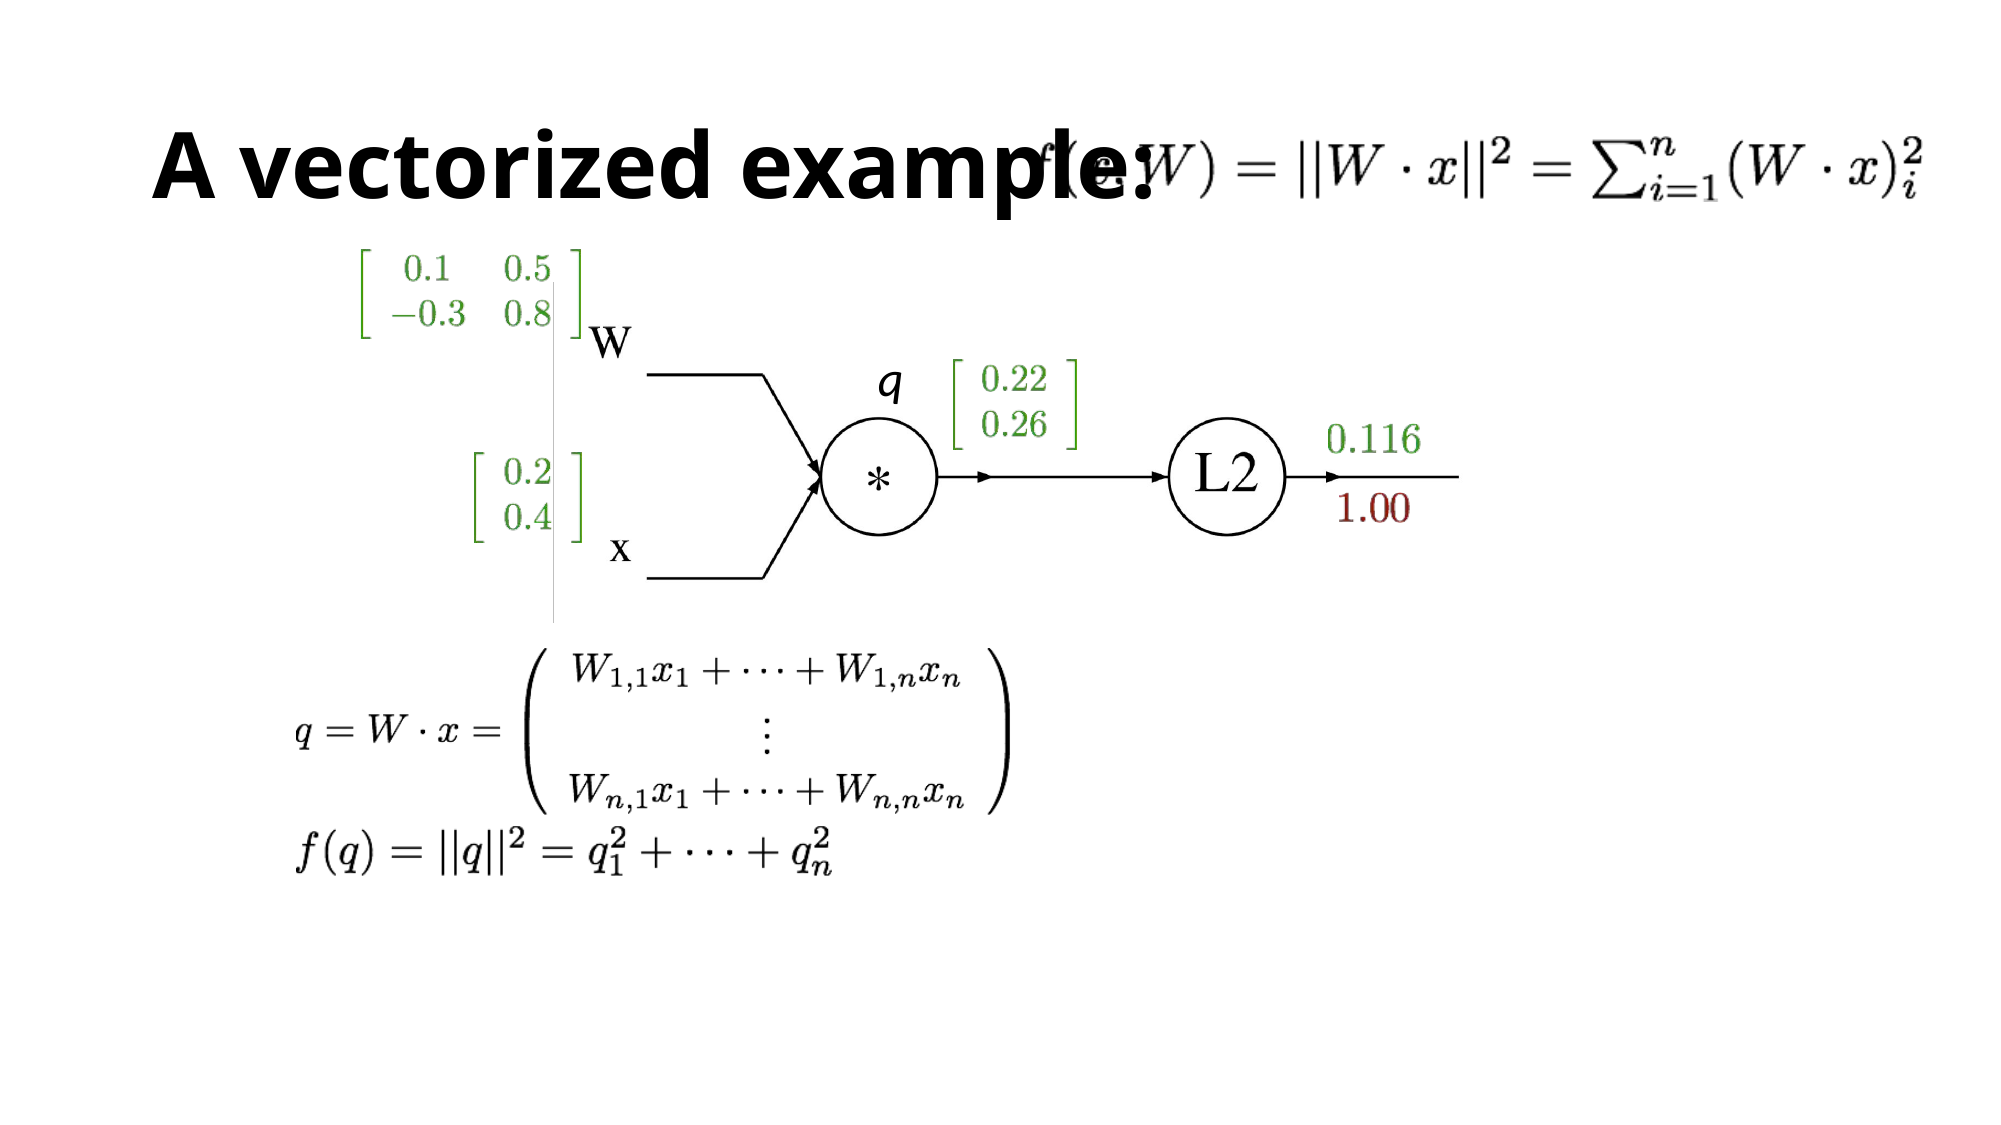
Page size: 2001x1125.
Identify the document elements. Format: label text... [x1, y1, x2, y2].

title A vectorized example: [137, 59, 1863, 278]
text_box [296, 248, 1488, 877]
picture [1027, 135, 1923, 202]
picture [953, 358, 1079, 450]
picture [1328, 423, 1422, 454]
picture [1339, 492, 1411, 523]
